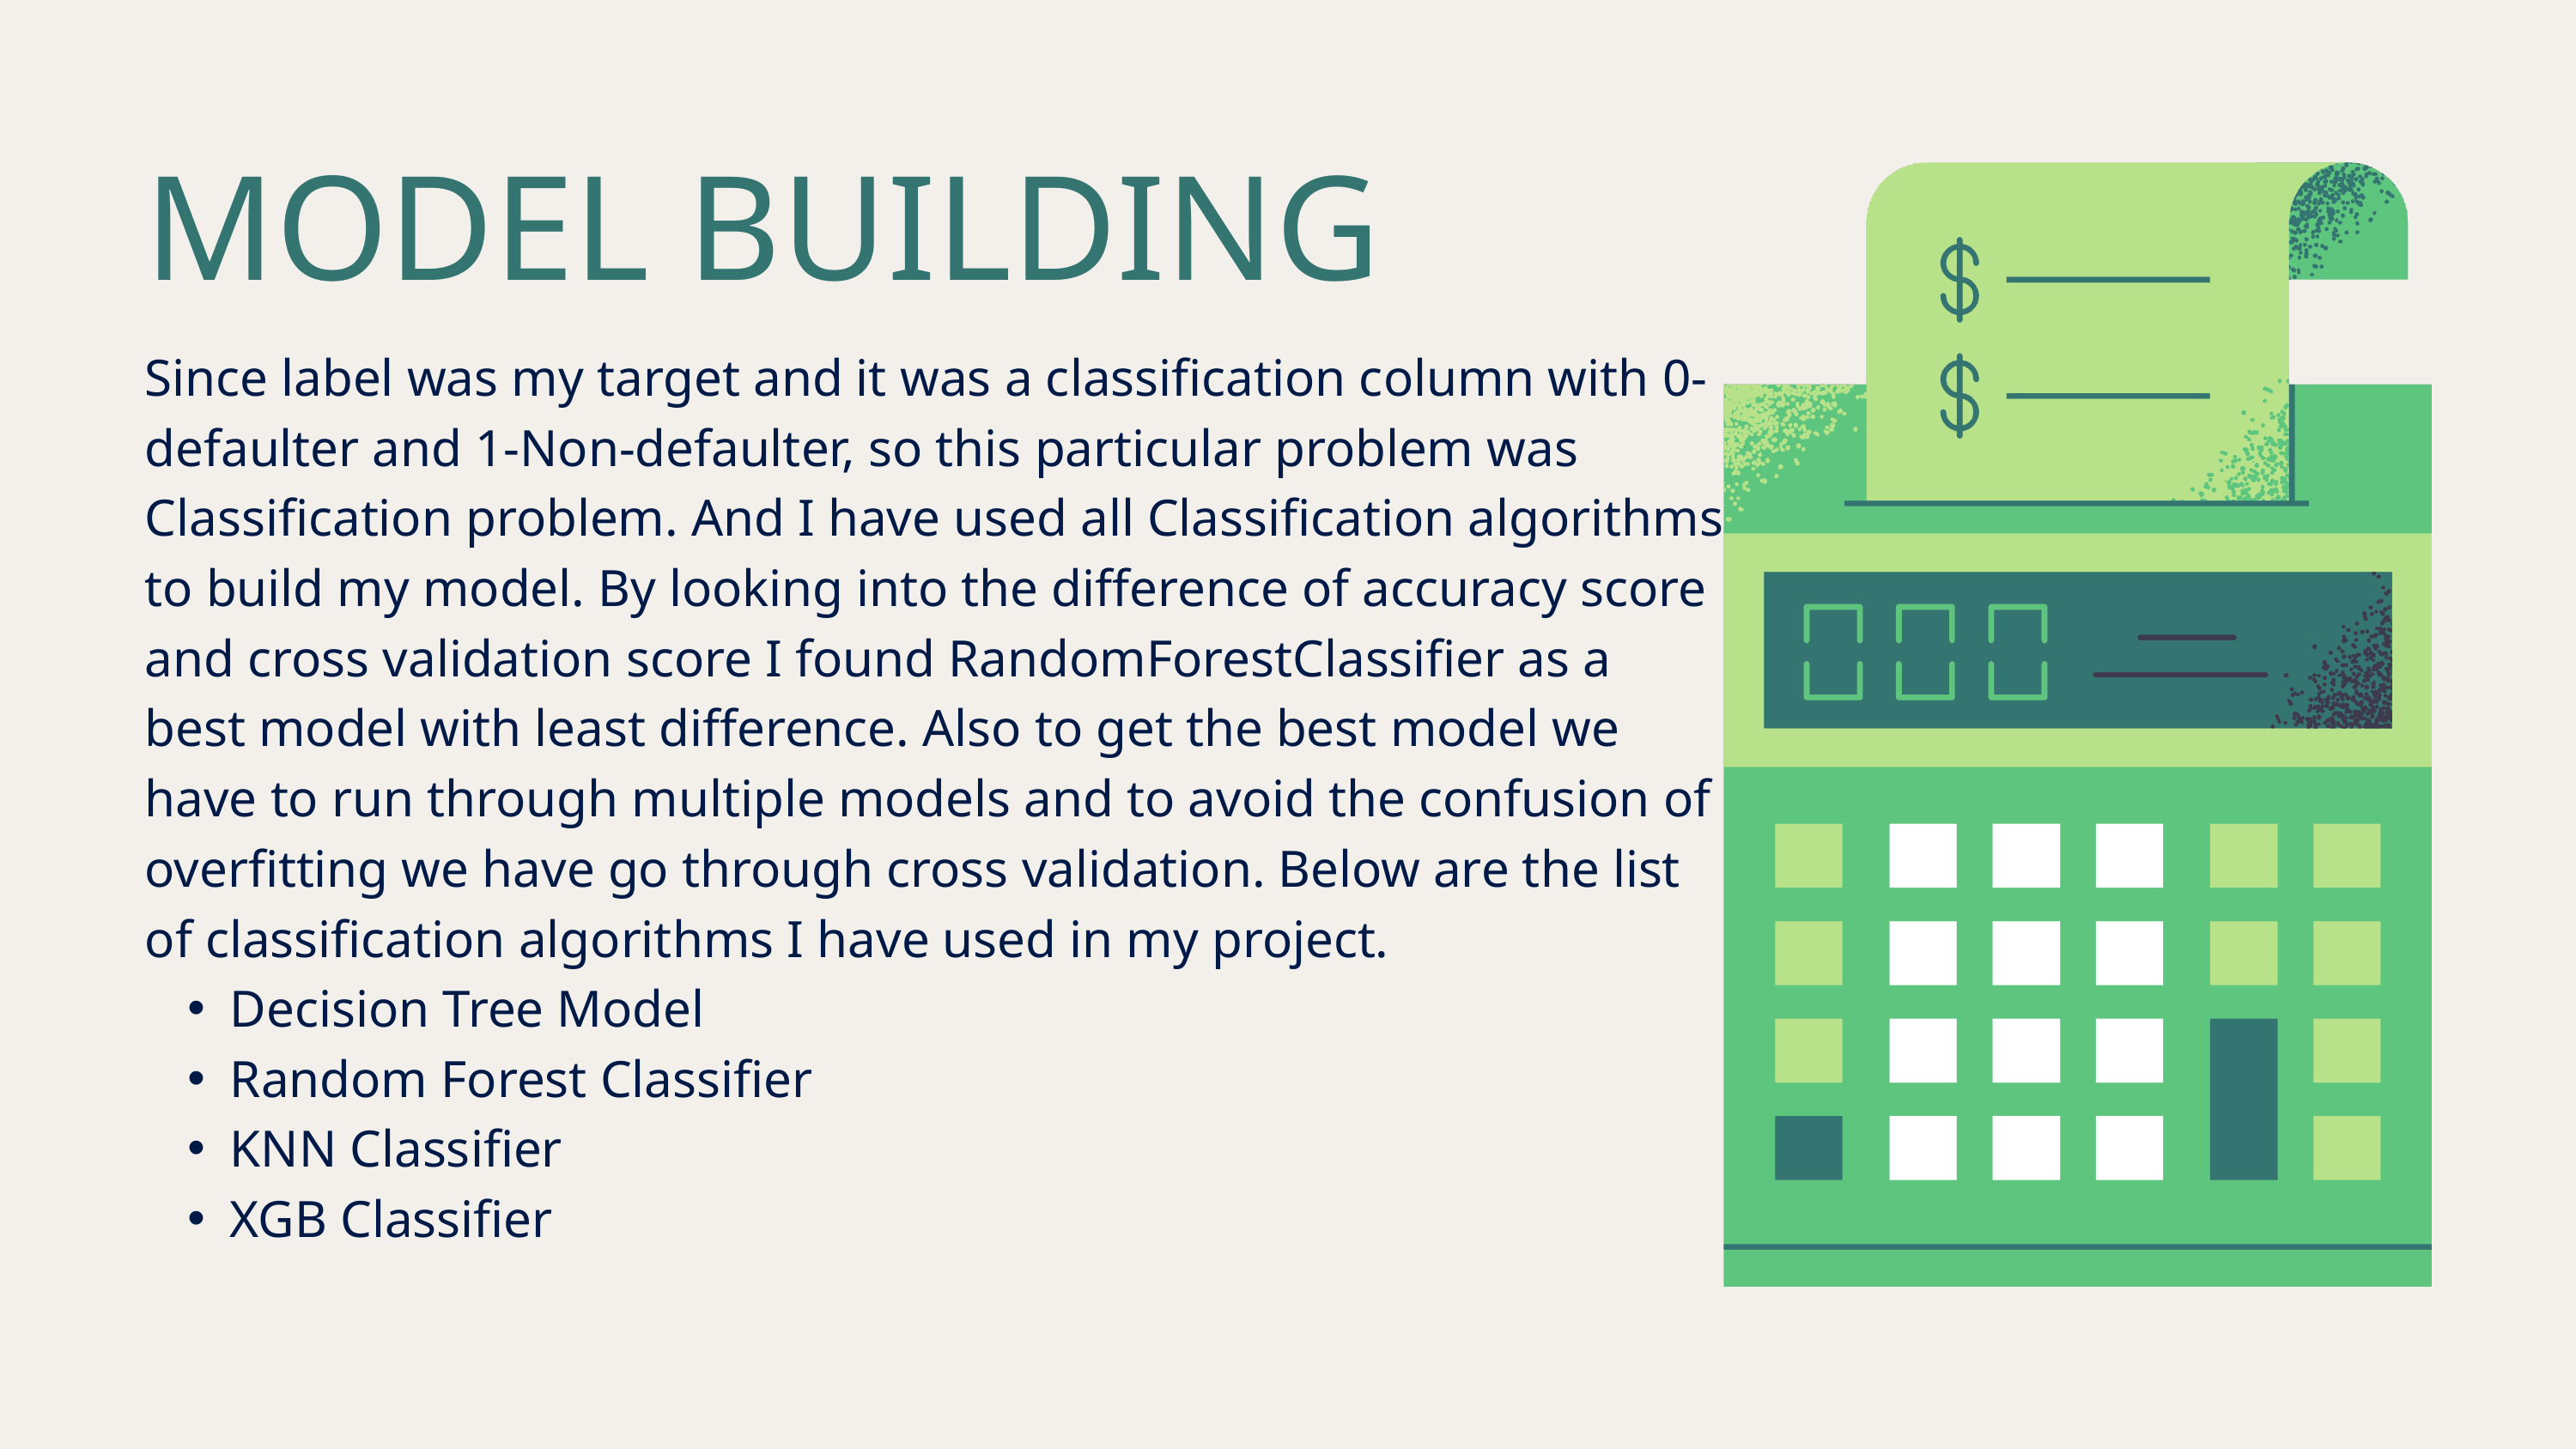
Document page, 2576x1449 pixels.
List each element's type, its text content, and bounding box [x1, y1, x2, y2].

text_box Since label was my target and it was a classification column with 0-defaulter and 1-Non-defaulter, so this particular problem was Classification problem. And I have used all Classification algorithms to build my model. By looking into the difference of accuracy score and cross validation score I found RandomForestClassifier as a best model with least difference. Also to get the best model we have to run through multiple models and to avoid the confusion of overfitting we have go through cross validation. Below are the list of classification algorithms I have used in my project. Decision Tree Model Random Forest Classifier KNN Classifier XGB Classifier [144, 336, 1719, 1248]
picture [1723, 161, 2432, 1287]
text_box MODEL BUILDING [144, 170, 1691, 310]
